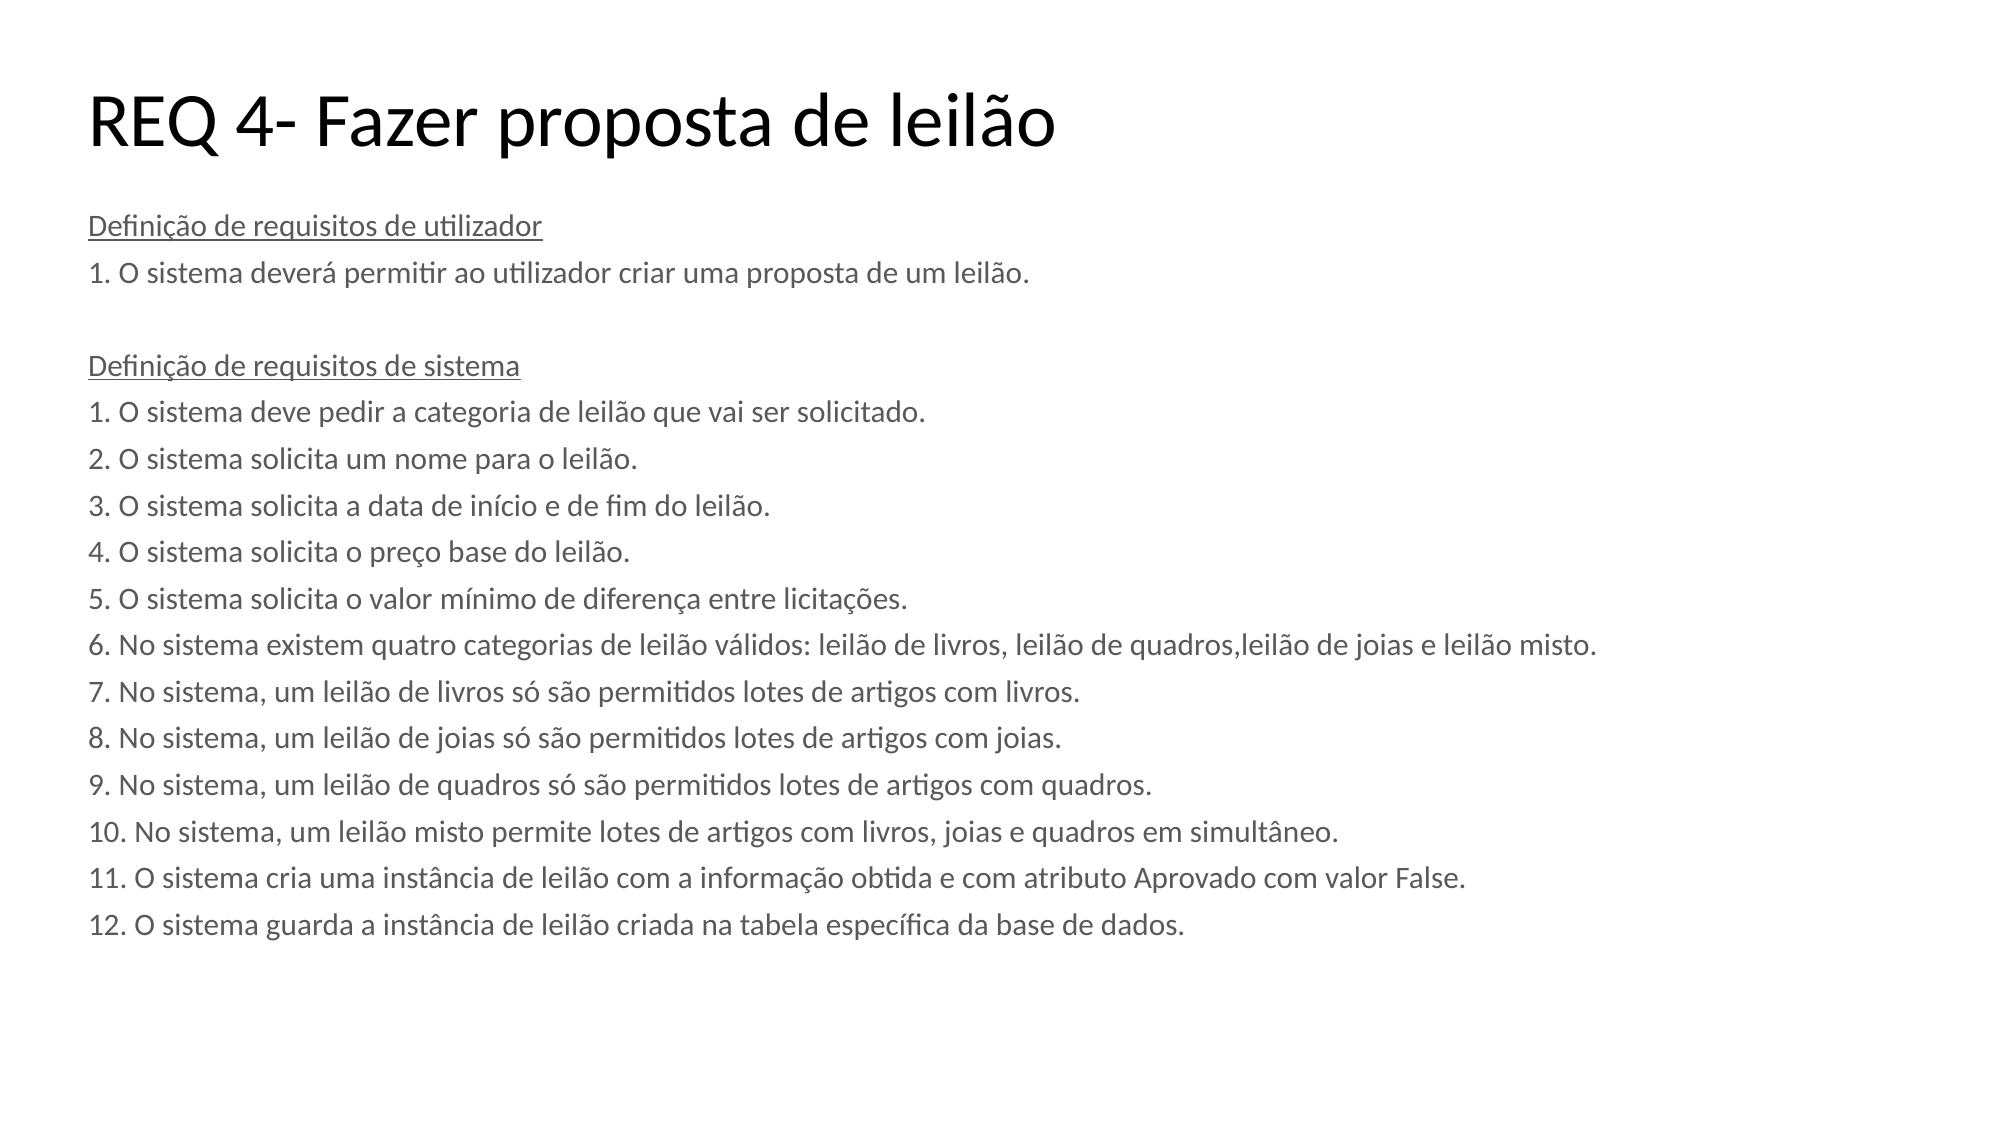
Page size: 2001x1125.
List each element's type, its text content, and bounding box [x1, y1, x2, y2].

title REQ 4- Fazer proposta de leilão [68, 67, 1932, 192]
list Definição de requisitos de utilizador 1. O sistema deverá permitir ao utilizador criar uma proposta de um leilão. Definição de requisitos de sistema 1. O sistema deve pedir a categoria de leilão que vai ser solicitado. 2. O sistema solicita um nome para o leilão. 3. O sistema solicita a data de início e de fim do leilão. 4. O sistema solicita o preço base do leilão. 5. O sistema solicita o valor mínimo de diferença entre licitações. 6. No sistema existem quatro categorias de leilão válidos: leilão de livros, leilão de quadros,leilão de joias e leilão misto. 7. No sistema, um leilão de livros só são permitidos lotes de artigos com livros. 8. No sistema, um leilão de joias só são permitidos lotes de artigos com joias. 9. No sistema, um leilão de quadros só são permitidos lotes de artigos com quadros. 10. No sistema, um leilão misto permite lotes de artigos com livros, joias e quadros em simultâneo. 11. O sistema cria uma instância de leilão com a informação obtida e com atributo Aprovado com valor False. 12. O sistema guarda a instância de leilão criada na tabela específica da base de dados. [68, 192, 1932, 970]
